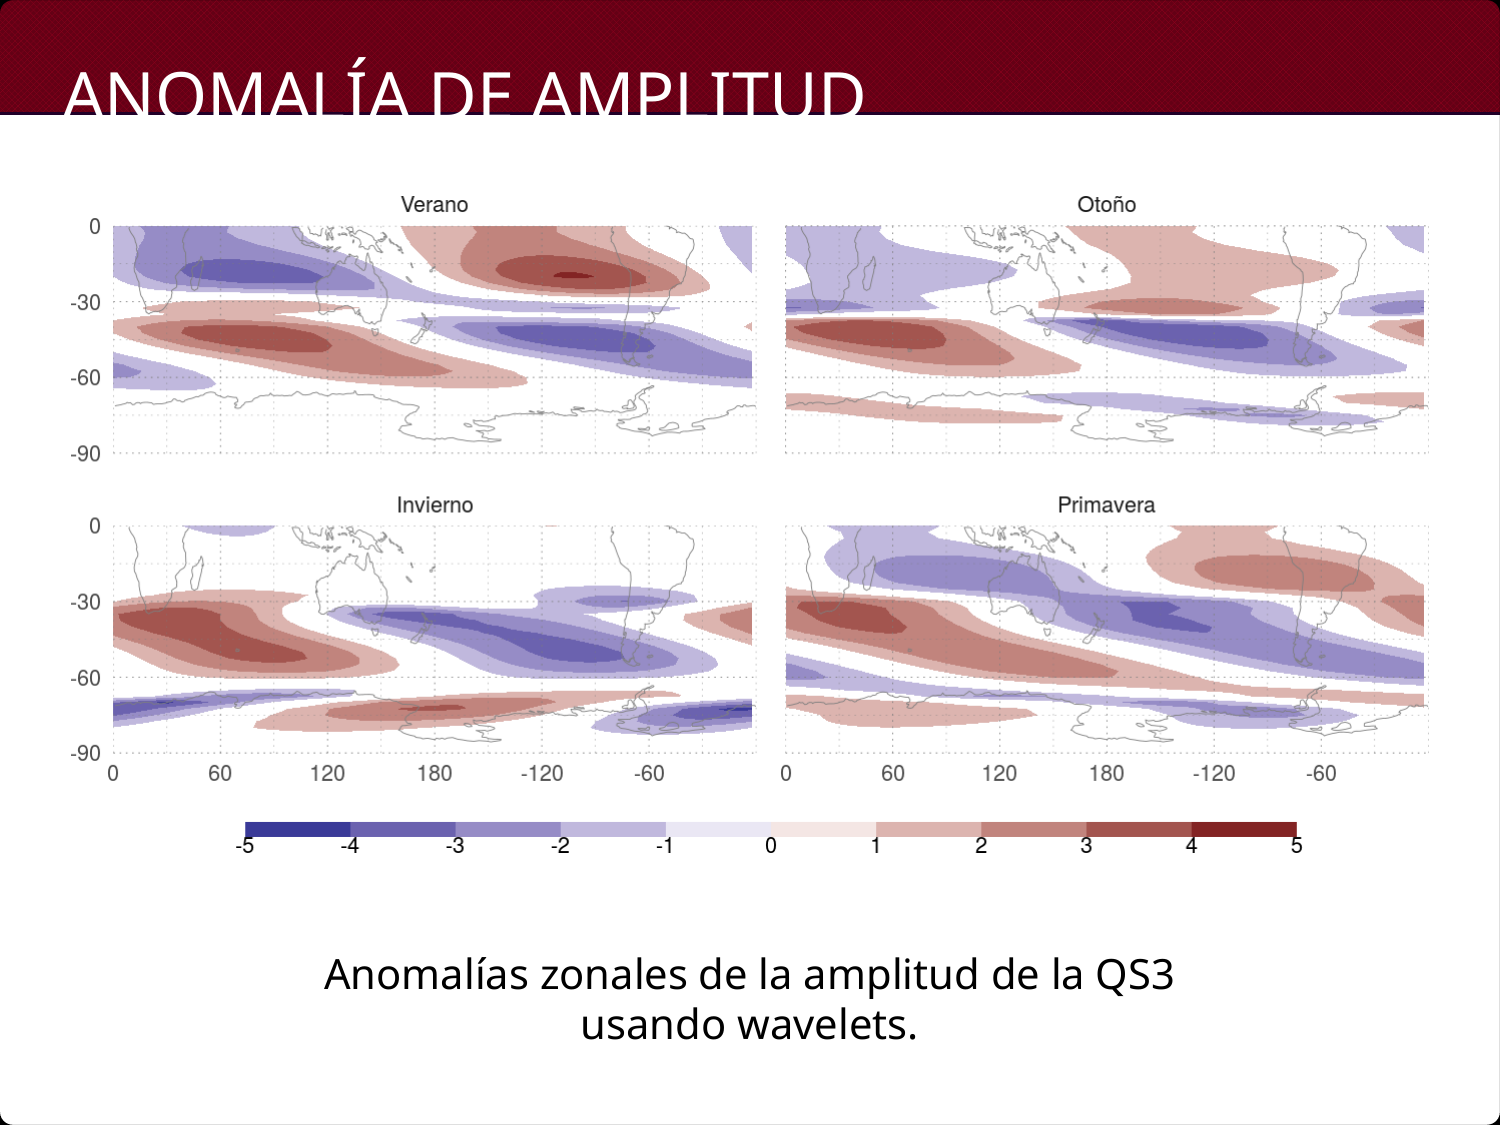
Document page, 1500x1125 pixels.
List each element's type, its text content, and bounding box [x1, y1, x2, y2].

list Anomalías zonales de la amplitud de la QS3 usando wavelets. [301, 940, 1199, 1095]
picture [71, 196, 1429, 853]
list Anomalía de amplitud [47, 35, 1453, 154]
